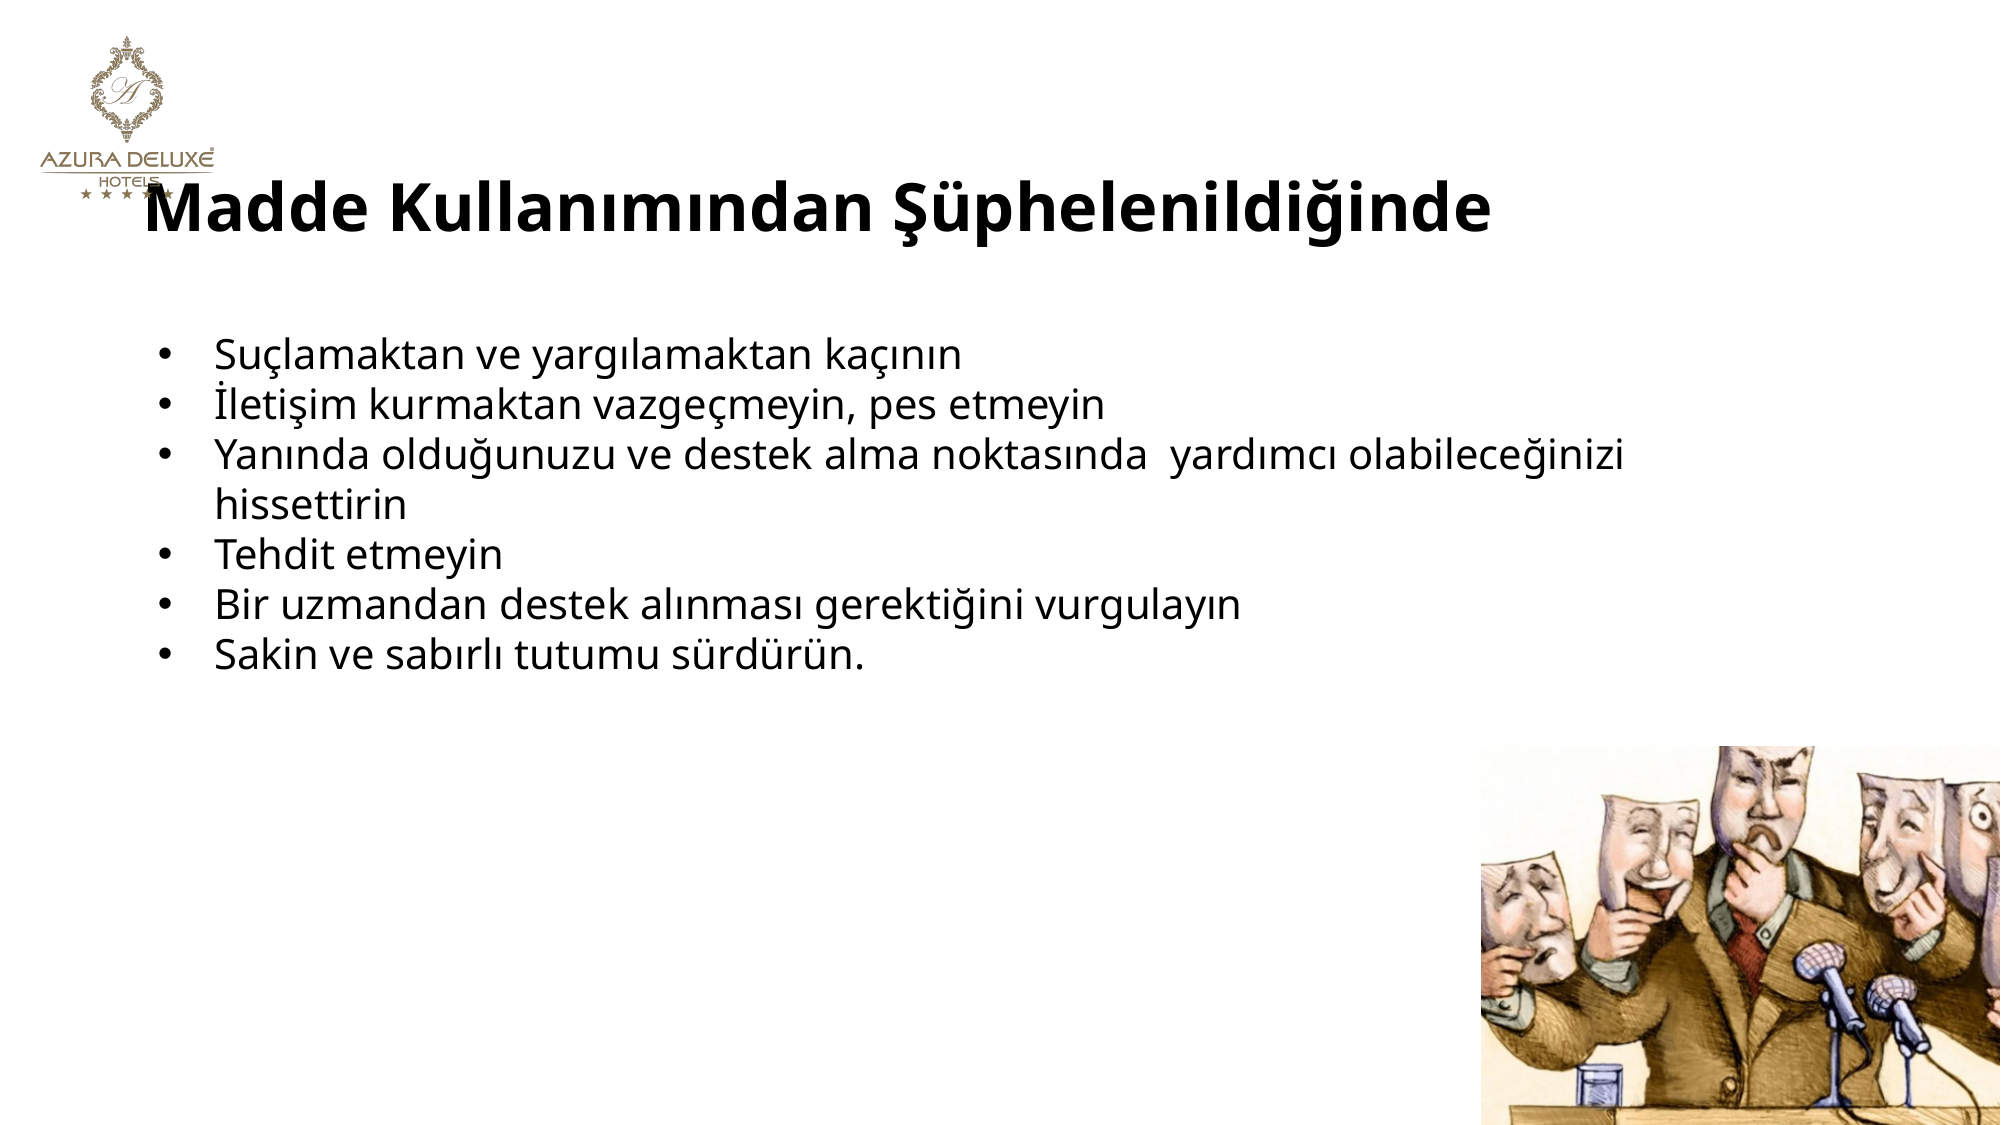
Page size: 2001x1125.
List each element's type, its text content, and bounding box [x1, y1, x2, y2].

picture [39, 36, 215, 199]
text_box Madde Kullanımından Şüphelenildiğinde [142, 78, 1630, 239]
text_box Suçlamaktan ve yargılamaktan kaçının İletişim kurmaktan vazgeçmeyin, pes etmeyin Yanında olduğunuzu ve destek alma noktasında yardımcı olabileceğinizi hissettirin Tehdit etmeyin Bir uzmandan destek alınması gerektiğini vurgulayın Sakin ve sabırlı tutumu sürdürün. [142, 320, 1659, 686]
picture [1481, 746, 2000, 1125]
